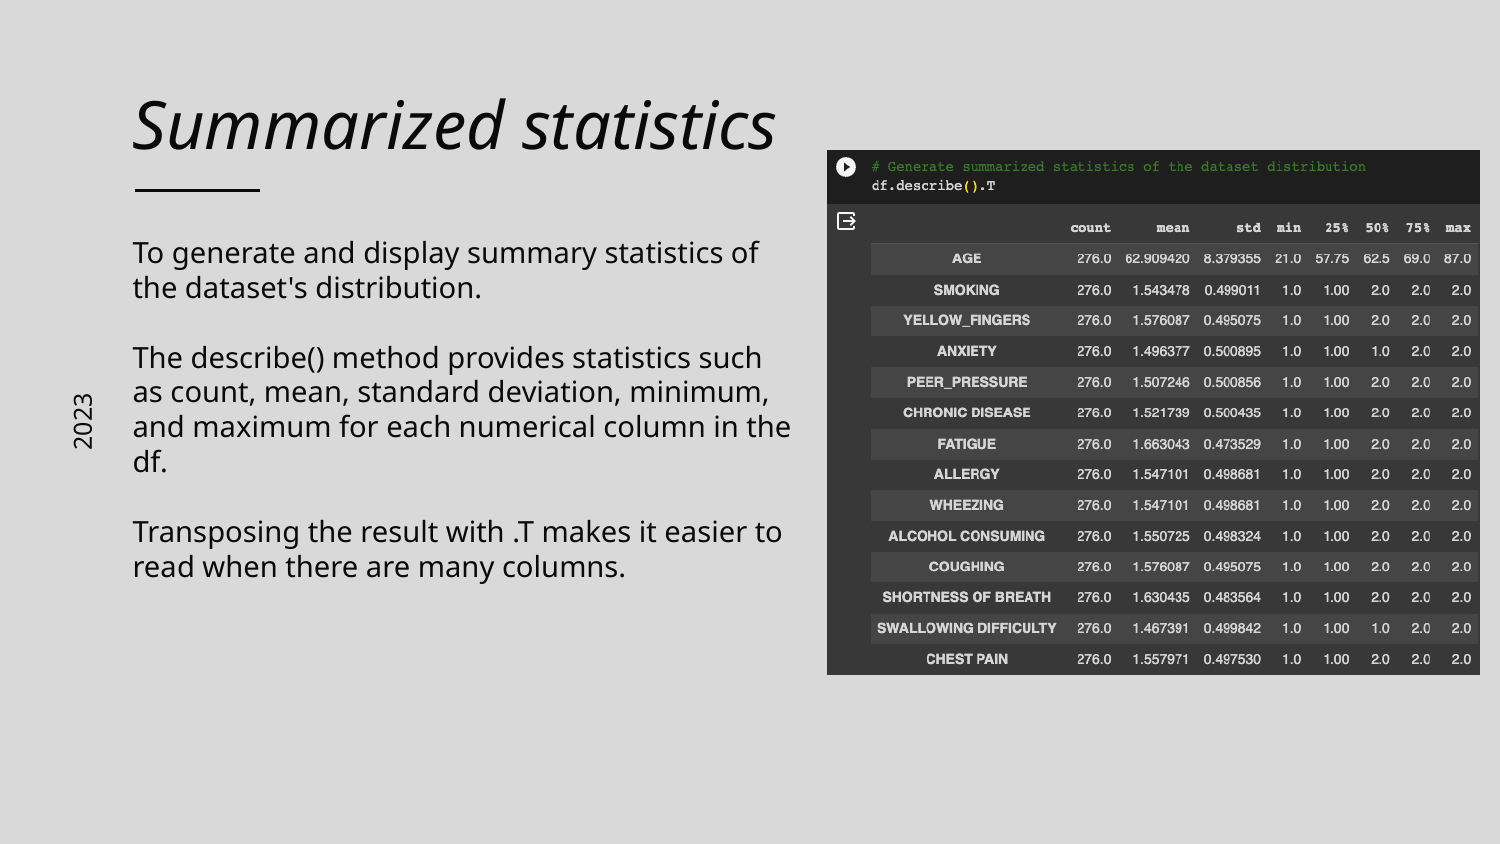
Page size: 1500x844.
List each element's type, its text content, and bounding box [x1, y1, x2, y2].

subtitle To generate and display summary statistics of the dataset's distribution. The describe() method provides statistics such as count, mean, standard deviation, minimum, and maximum for each numerical column in the df. Transposing the result with .T makes it easier to read when there are many columns. [117, 218, 811, 607]
picture [826, 150, 1480, 675]
text_box 2023 [67, 368, 96, 476]
title Summarized statistics [117, 67, 1452, 196]
